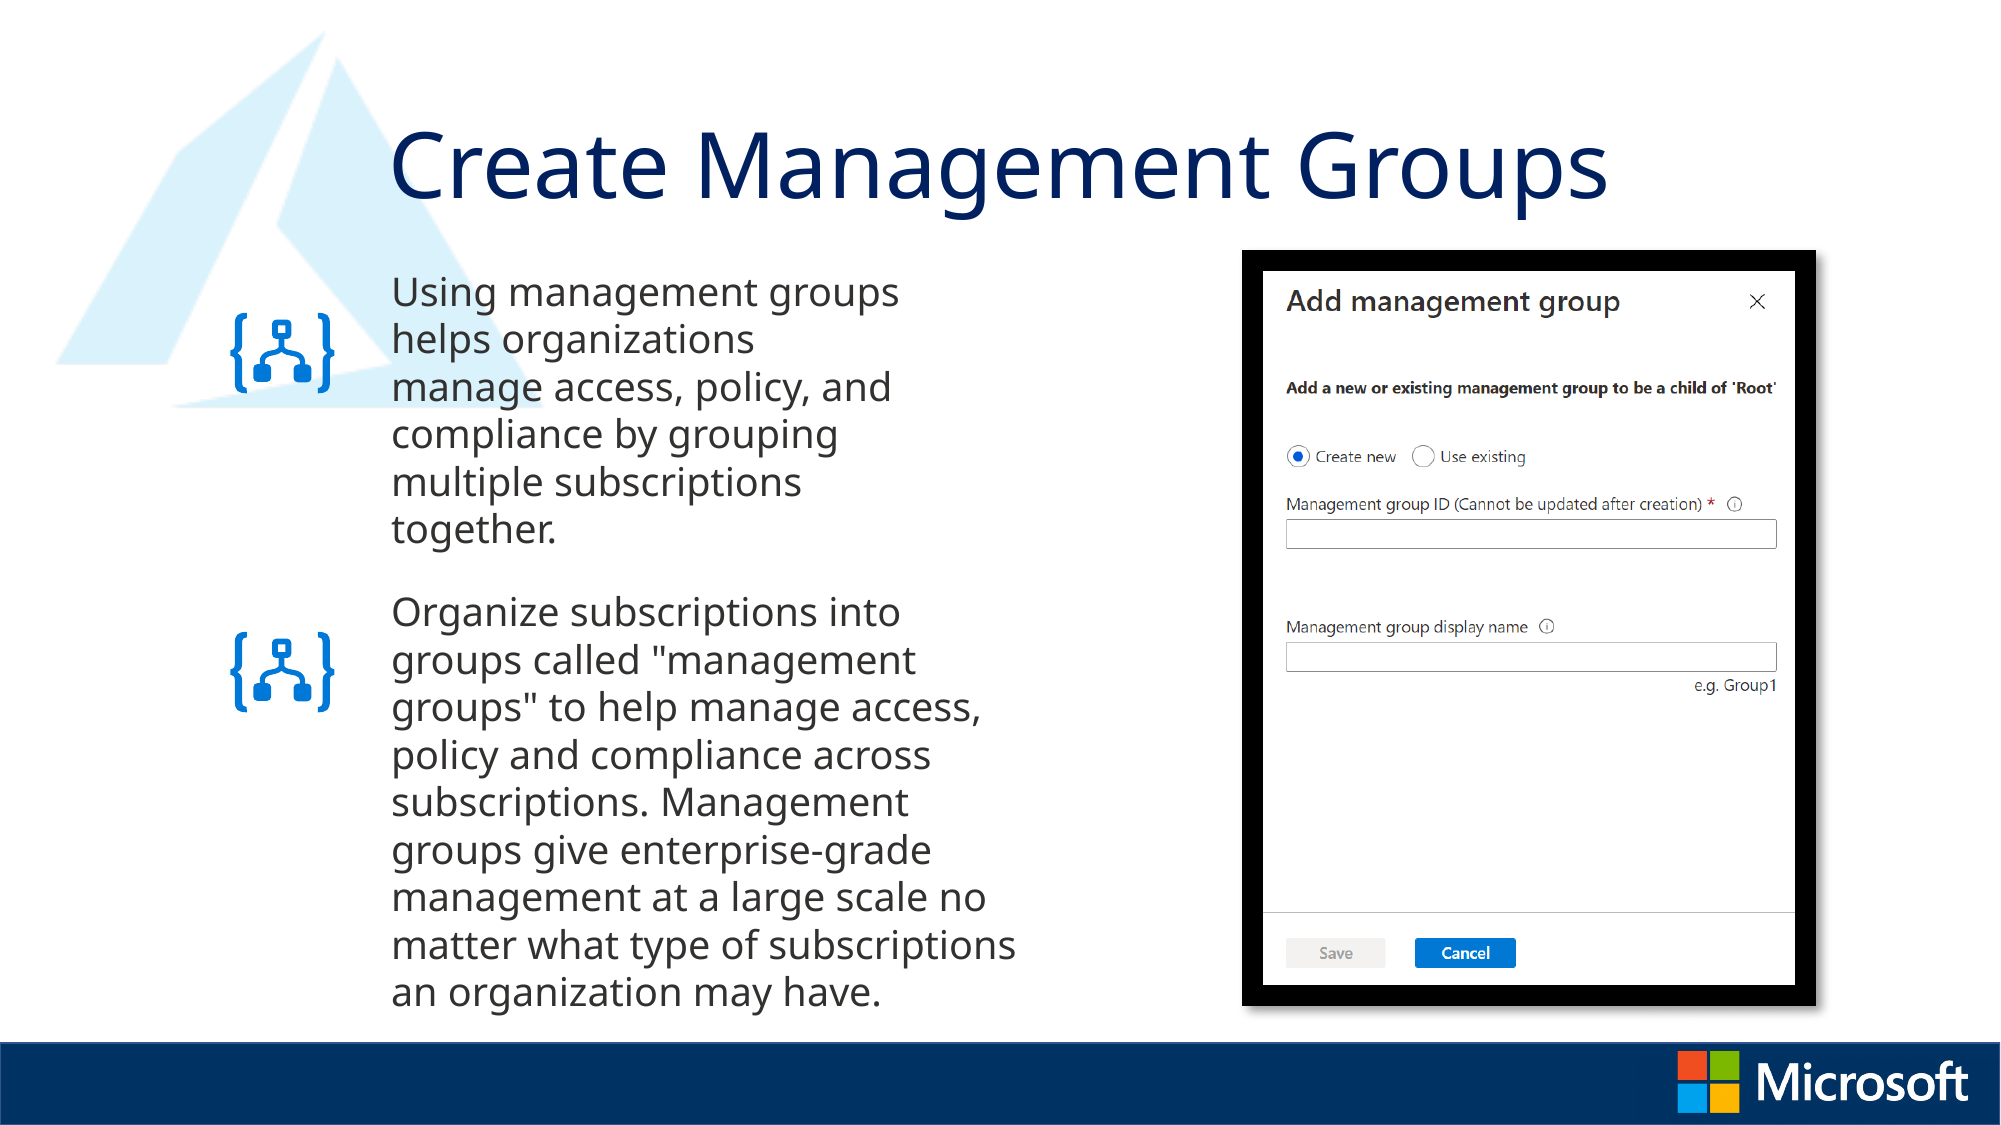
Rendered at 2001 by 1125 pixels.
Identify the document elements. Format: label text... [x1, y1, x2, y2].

title Create Management Groups [137, 59, 1863, 278]
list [1262, 271, 1795, 985]
picture [1637, 1013, 2001, 1125]
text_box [228, 259, 1039, 1027]
